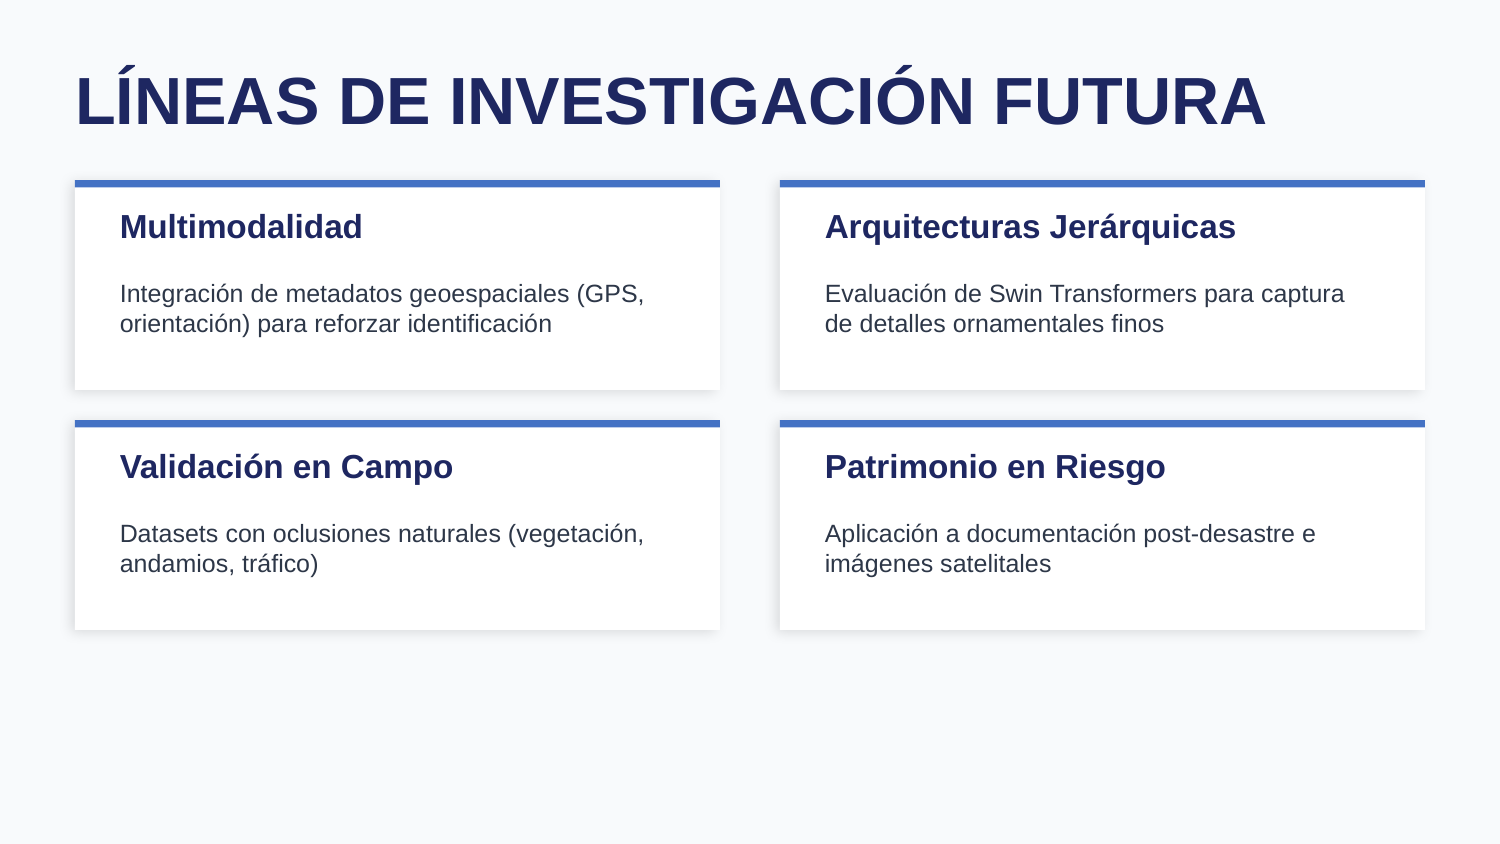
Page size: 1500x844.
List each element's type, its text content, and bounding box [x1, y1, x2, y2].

text_box Multimodalidad [104, 202, 690, 248]
text_box Datasets con oclusiones naturales (vegetación, andamios, tráfico) [104, 494, 690, 600]
text_box [779, 420, 1425, 428]
text_box [74, 188, 720, 390]
text_box Integración de metadatos geoespaciales (GPS, orientación) para reforzar identificación [104, 254, 690, 360]
text_box [74, 180, 720, 188]
text_box Evaluación de Swin Transformers para captura de detalles ornamentales finos [809, 254, 1395, 360]
text_box Validación en Campo [104, 442, 690, 488]
text_box Arquitecturas Jerárquicas [809, 202, 1395, 248]
text_box [74, 428, 720, 630]
text_box [779, 188, 1425, 390]
text_box Aplicación a documentación post-desastre e imágenes satelitales [809, 494, 1395, 600]
text_box LÍNEAS DE INVESTIGACIÓN FUTURA [74, 59, 1425, 135]
text_box [779, 180, 1425, 188]
text_box [74, 420, 720, 428]
text_box [779, 428, 1425, 630]
text_box Patrimonio en Riesgo [809, 442, 1395, 488]
